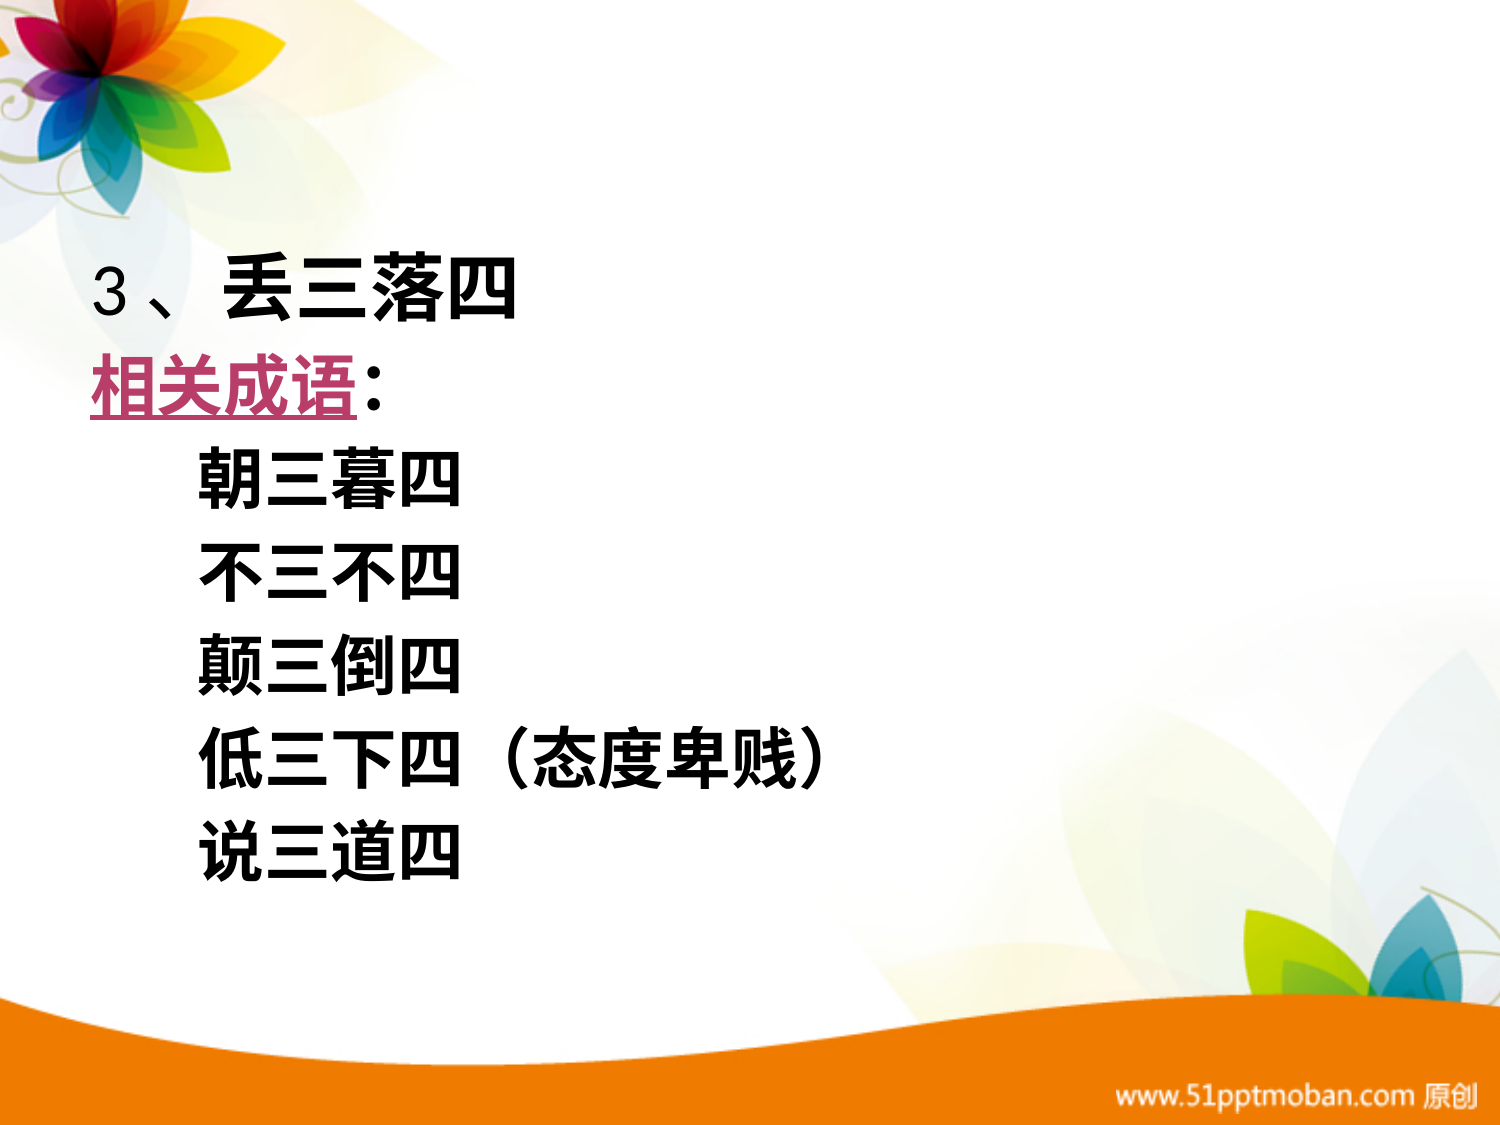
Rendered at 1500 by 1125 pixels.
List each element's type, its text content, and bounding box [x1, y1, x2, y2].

list 3、丢三落四 相关成语： 朝三暮四 不三不四 颠三倒四 低三下四（态度卑贱） 说三道四 [75, 232, 1425, 976]
picture [0, 0, 1500, 1125]
